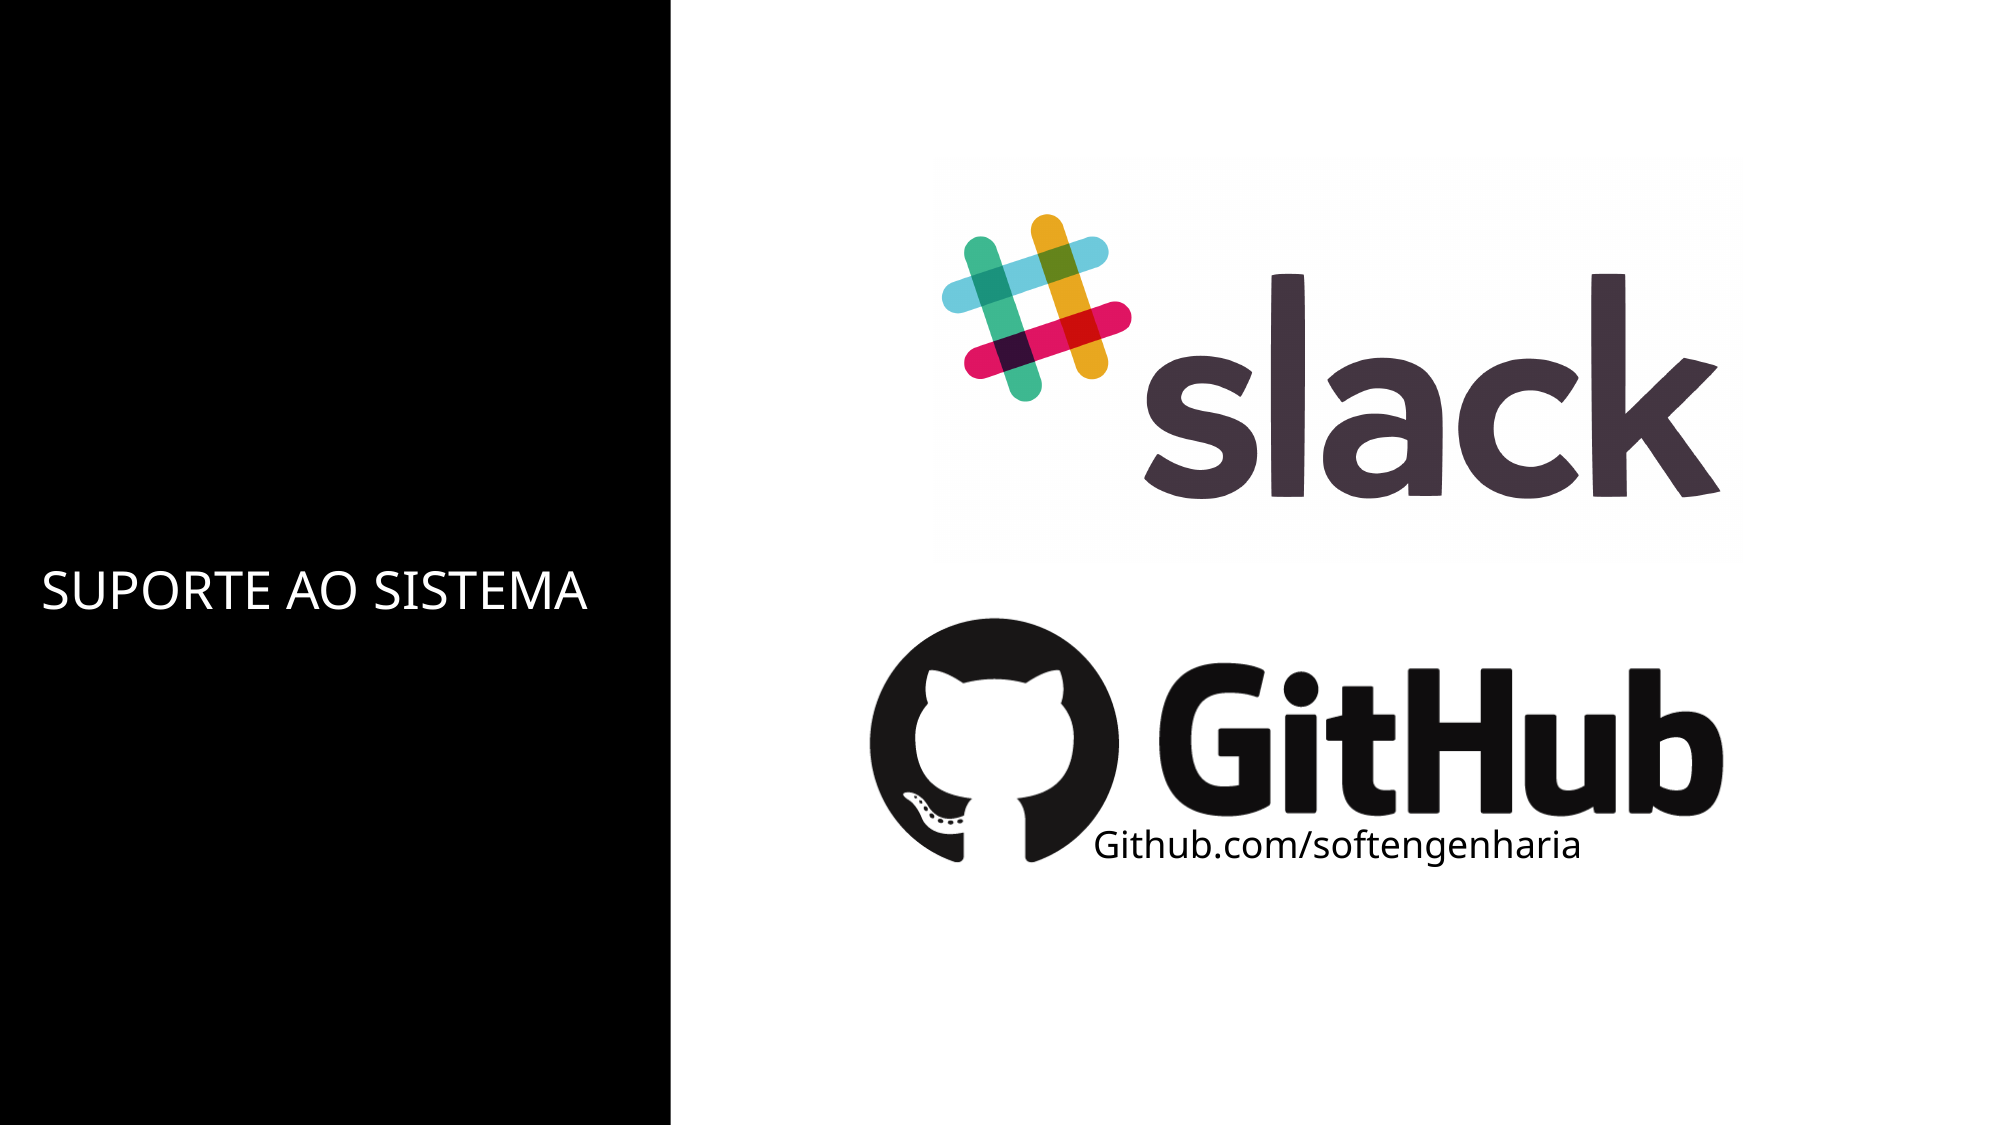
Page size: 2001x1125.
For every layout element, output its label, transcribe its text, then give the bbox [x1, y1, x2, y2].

text_box [0, 0, 672, 1125]
picture [730, 157, 1863, 951]
text_box SUPORTE AO SISTEMA [26, 497, 644, 628]
